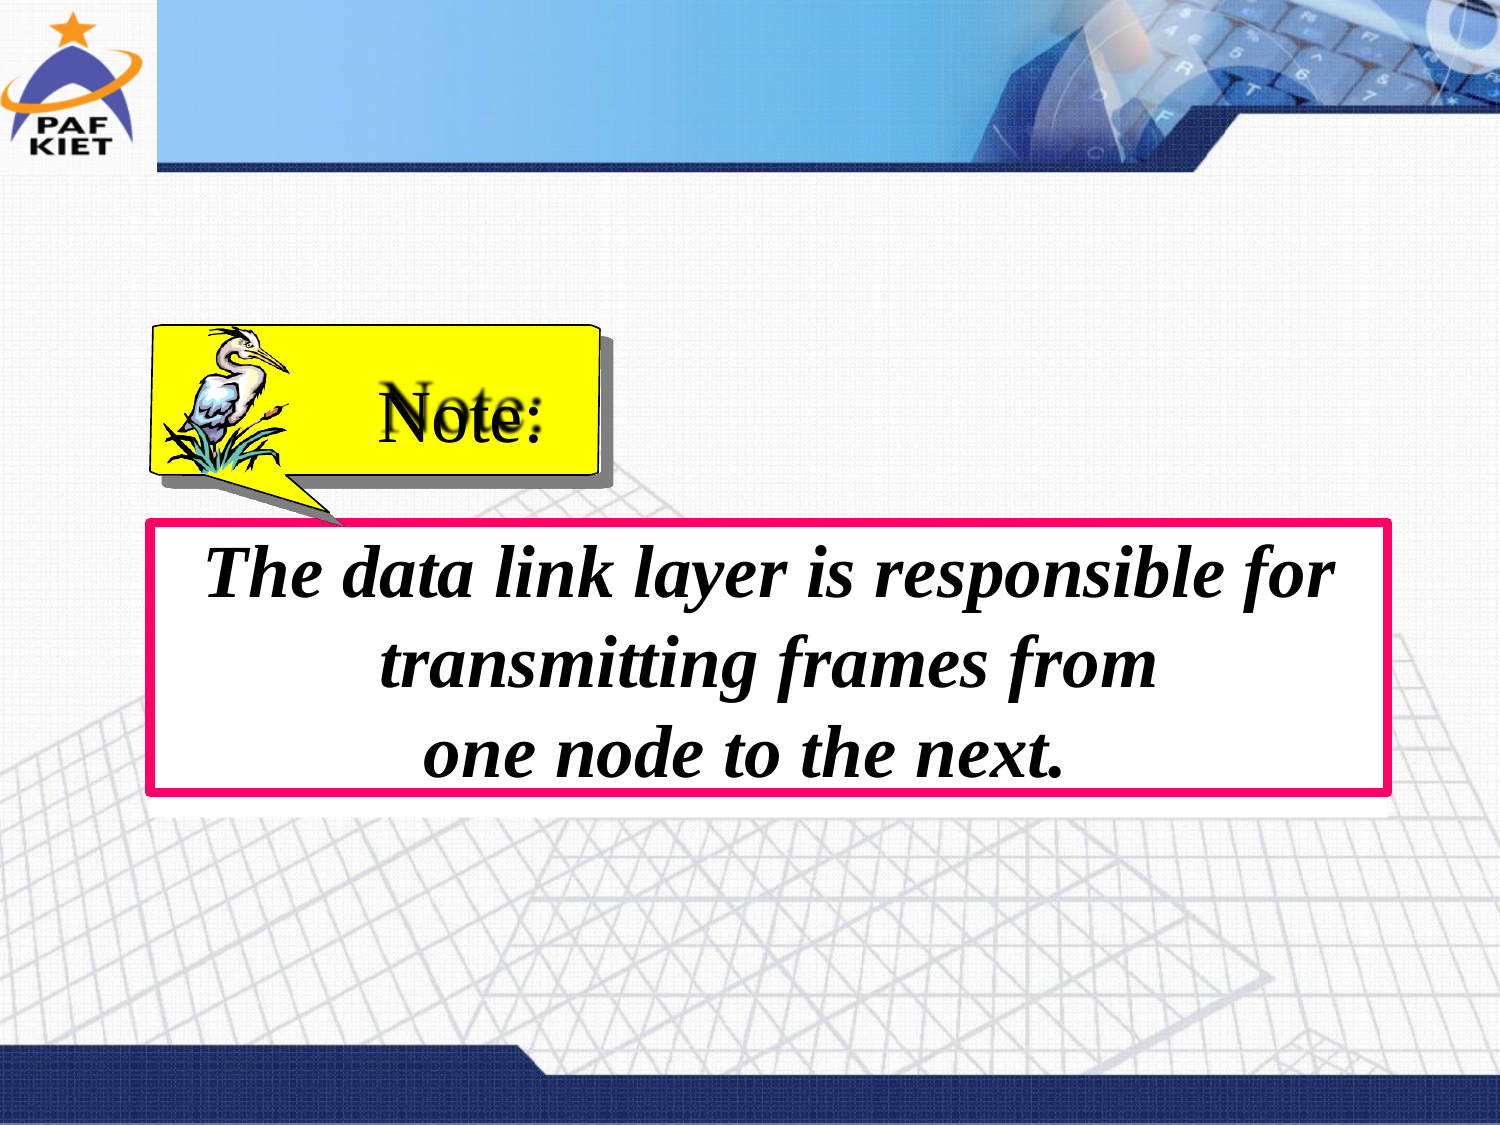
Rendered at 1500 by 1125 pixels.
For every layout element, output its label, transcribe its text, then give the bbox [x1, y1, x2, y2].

text_box [161, 336, 614, 528]
picture [0, 0, 1500, 1125]
text_box Note: [375, 367, 547, 458]
text_box [162, 326, 290, 474]
text_box [150, 325, 600, 513]
text_box The data link layer is responsible for transmitting frames from one node to the next. [150, 522, 1388, 793]
text_box [331, 333, 596, 499]
text_box [150, 793, 1388, 818]
